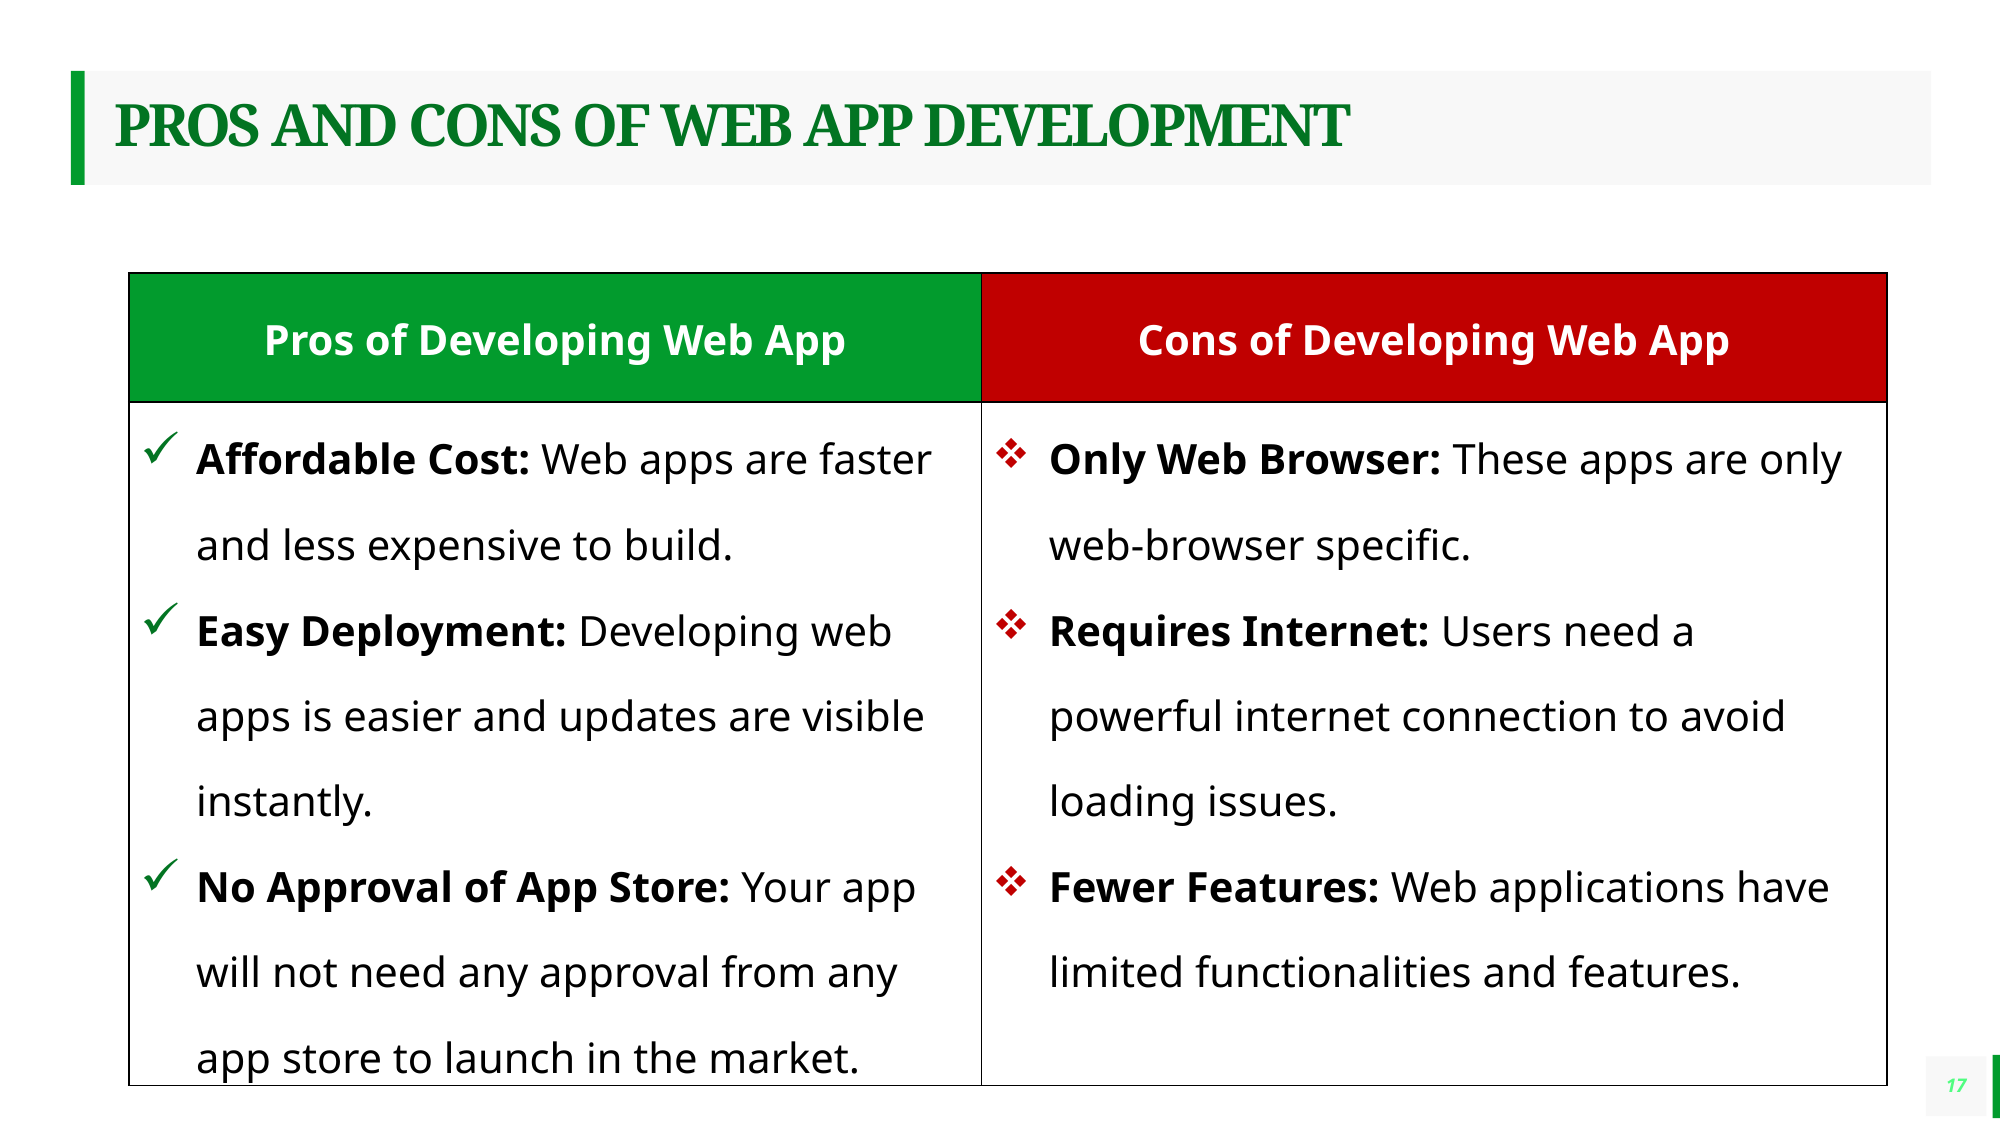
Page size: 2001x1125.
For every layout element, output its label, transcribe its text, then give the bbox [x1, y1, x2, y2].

table_header Cons of Developing Web App [982, 274, 1886, 401]
table_header Pros of Developing Web App [130, 274, 981, 401]
slide_number 17 [1925, 1056, 1987, 1117]
table_cell Affordable Cost: Web apps are faster and less expensive to build. Easy Deployment: Developing web apps is easier and updates are visible instantly. No Approval of App Store: Your app will not need any approval from any app store to launch in the market. [130, 403, 981, 1085]
title PROS AND CONS OF WEB APP DEVELOPMENT [84, 70, 1932, 185]
table_cell Only Web Browser: These apps are only web-browser specific. Requires Internet: Users need a powerful internet connection to avoid loading issues. Fewer Features: Web applications have limited functionalities and features. [982, 403, 1886, 1085]
